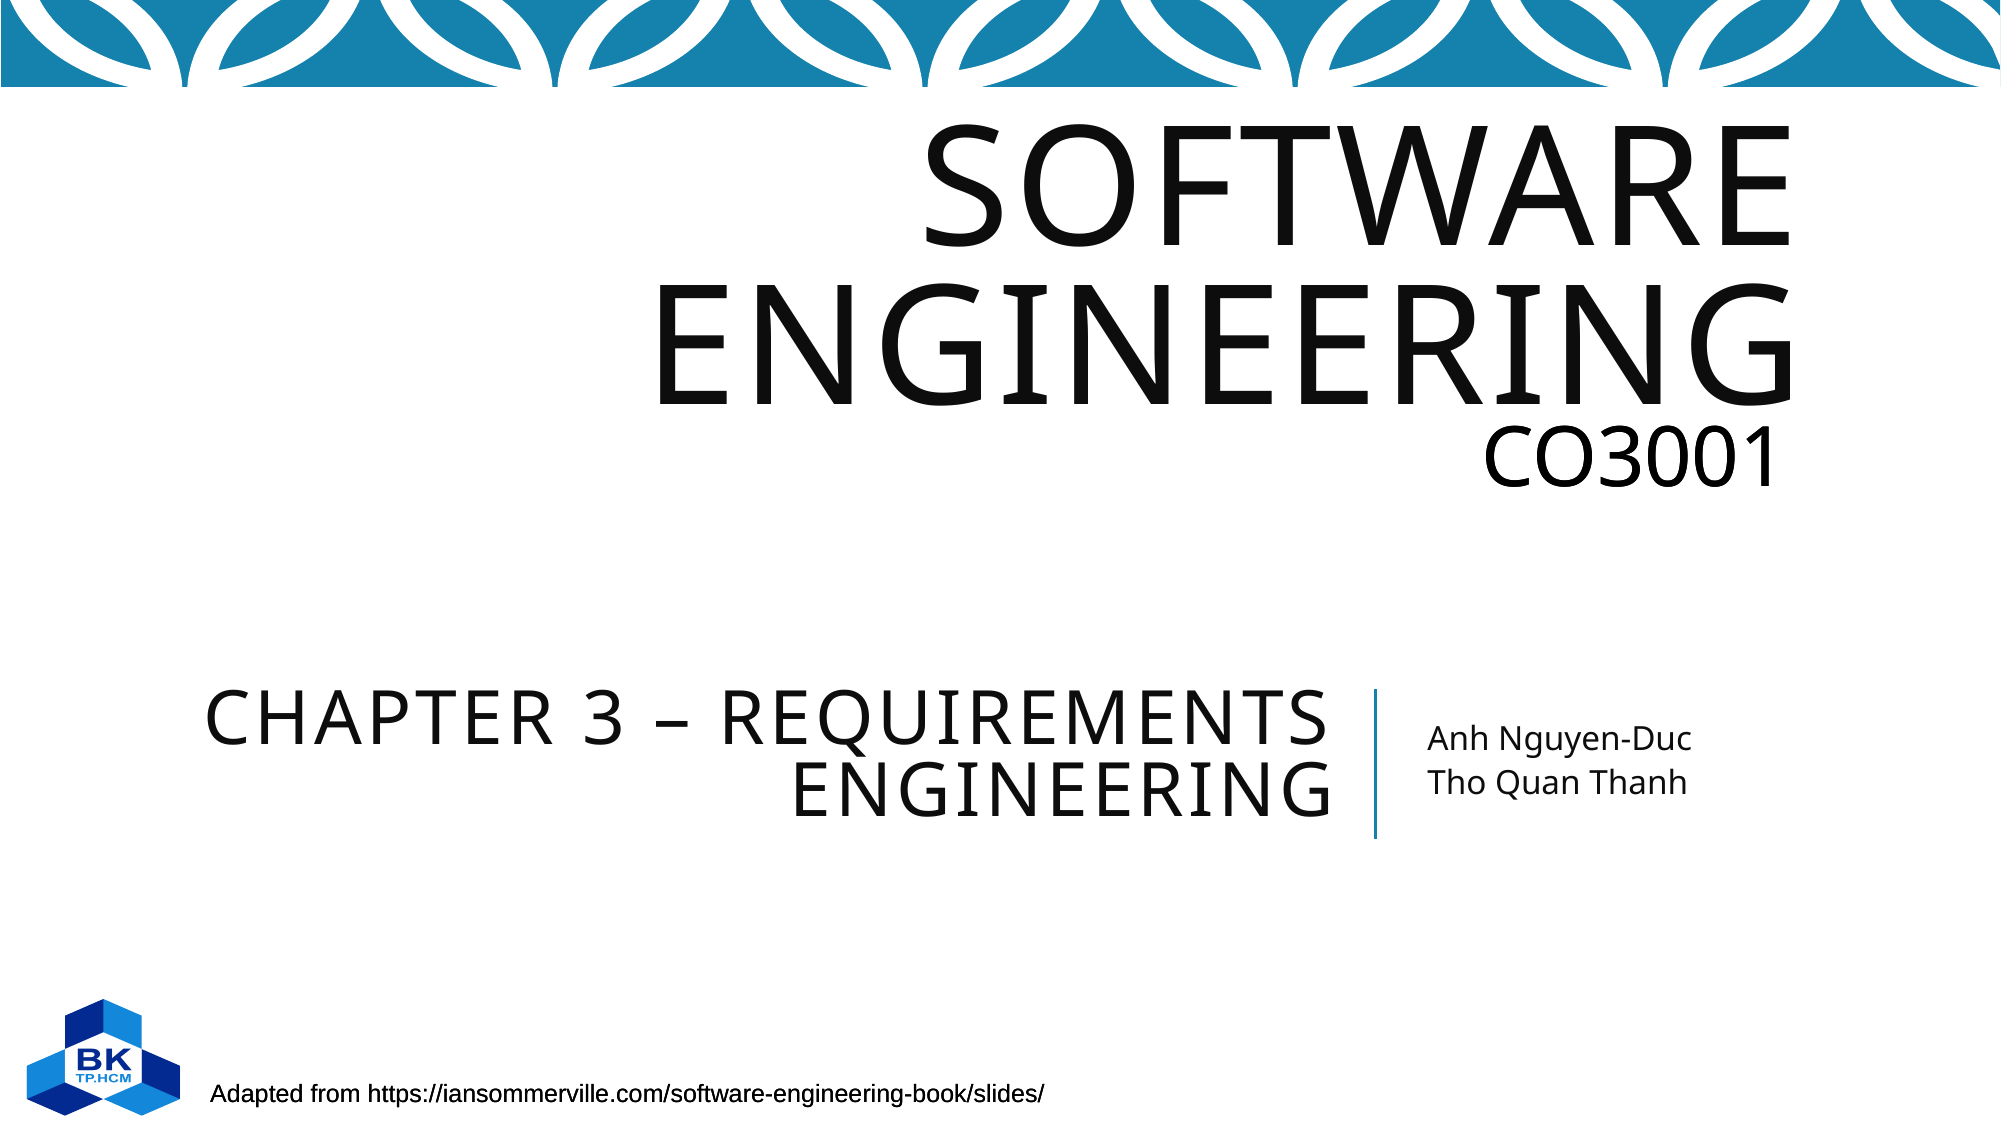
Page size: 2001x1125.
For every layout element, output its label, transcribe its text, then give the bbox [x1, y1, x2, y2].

subtitle Anh Nguyen-Duc Tho Quan Thanh [1412, 639, 1938, 880]
picture [0, 989, 210, 1125]
title Chapter 3 – Requirements Engineering [75, 639, 1350, 880]
